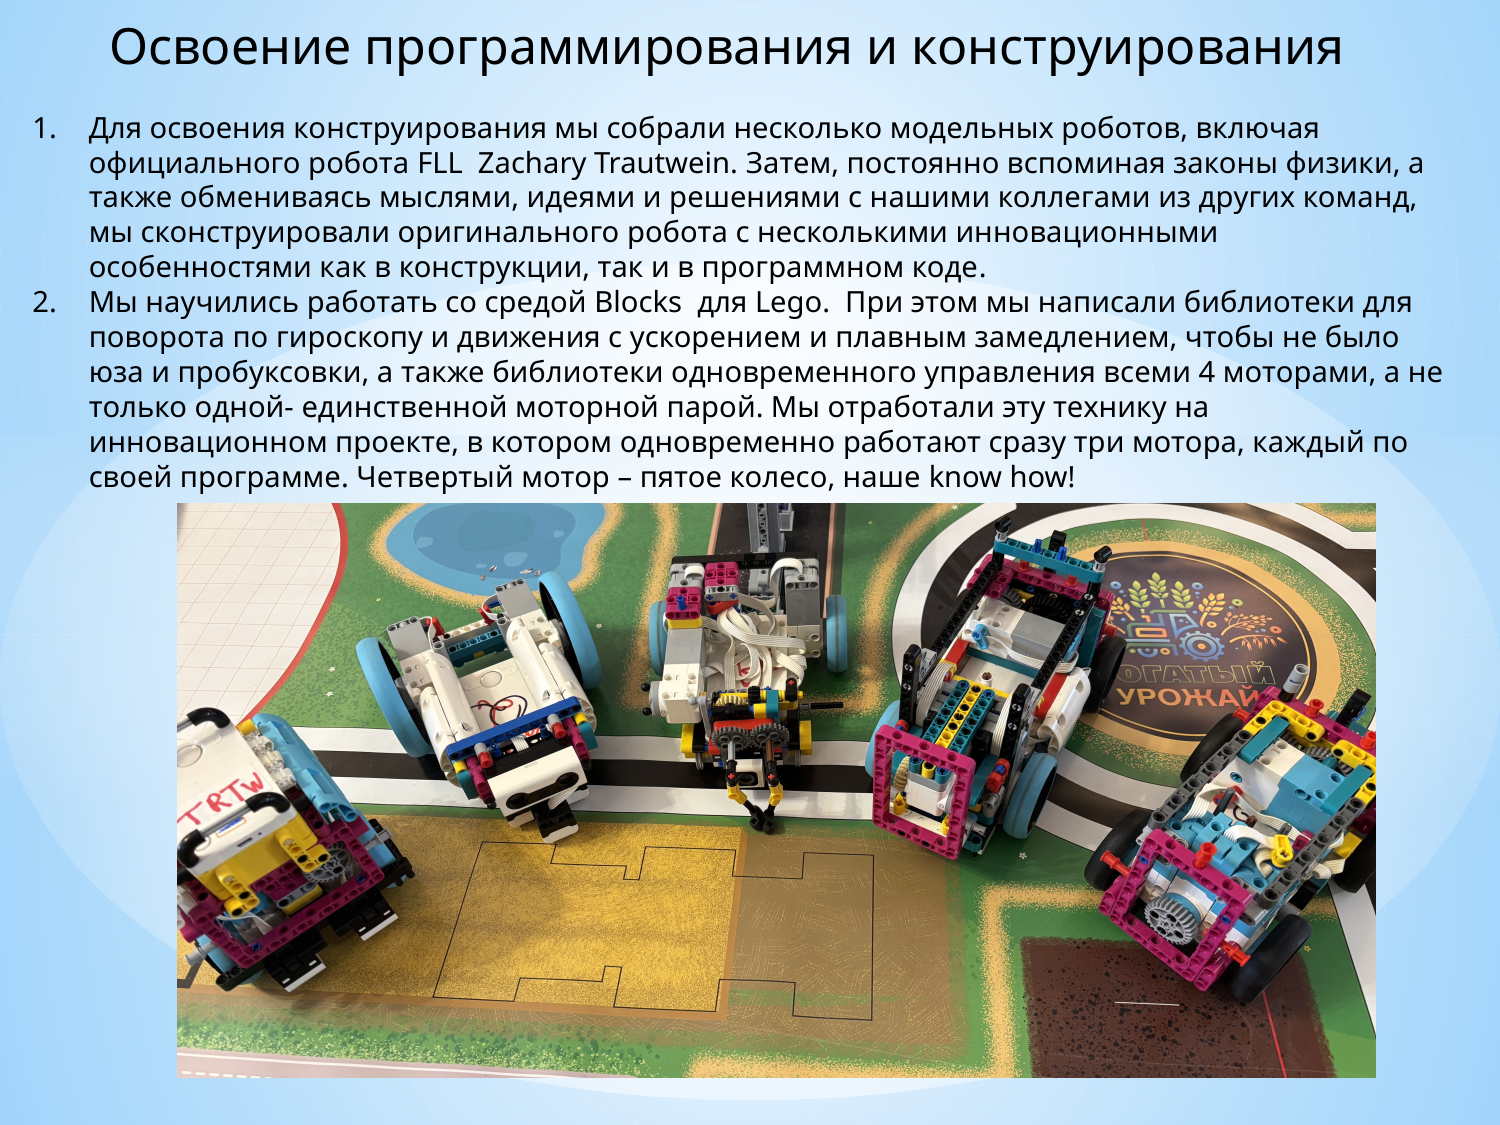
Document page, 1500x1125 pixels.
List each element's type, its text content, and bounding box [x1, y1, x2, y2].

text_box Освоение программирования и конструирования [94, 7, 1360, 83]
picture [176, 503, 1377, 1079]
text_box Для освоения конструирования мы собрали несколько модельных роботов, включая официального робота FLL Zachary Trautwein. Затем, постоянно вспоминая законы физики, а также обмениваясь мыслями, идеями и решениями с нашими коллегами из других команд, мы сконструировали оригинального робота с несколькими инновационными особенностями как в конструкции, так и в программном коде. Мы научились работать со средой Blocks для Lego. При этом мы написали библиотеки для поворота по гироскопу и движения с ускорением и плавным замедлением, чтобы не было юза и пробуксовки, а также библиотеки одновременного управления всеми 4 моторами, а не только одной- единственной моторной парой. Мы отработали эту технику на инновационном проекте, в котором одновременно работают сразу три мотора, каждый по своей программе. Четвертый мотор – пятое колесо, наше know how! [17, 101, 1459, 546]
